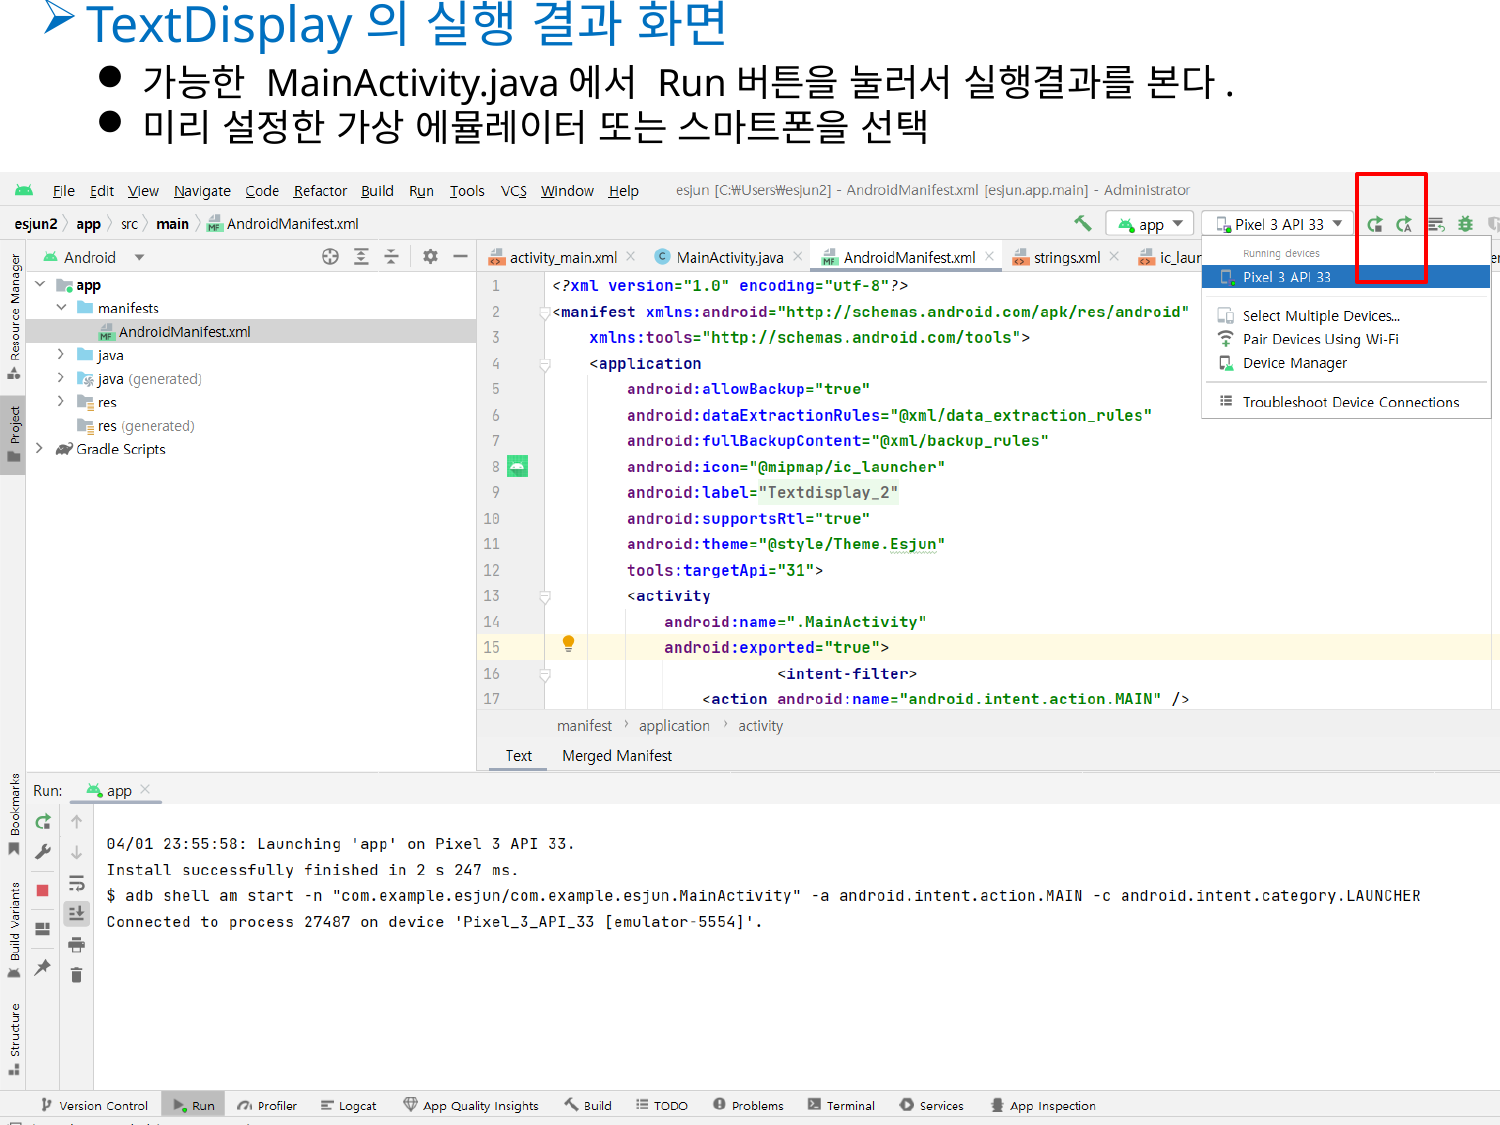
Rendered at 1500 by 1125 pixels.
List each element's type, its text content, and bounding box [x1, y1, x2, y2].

text_box TextDisplay의 실행 결과 화면 [25, 0, 745, 61]
picture [0, 172, 1500, 1125]
text_box 가능한 MainActivity.java에서 Run버튼을 눌러서 실행결과를 본다. 미리 설정한 가상 에뮬레이터 또는 스마트폰을 선택 [81, 51, 1250, 157]
